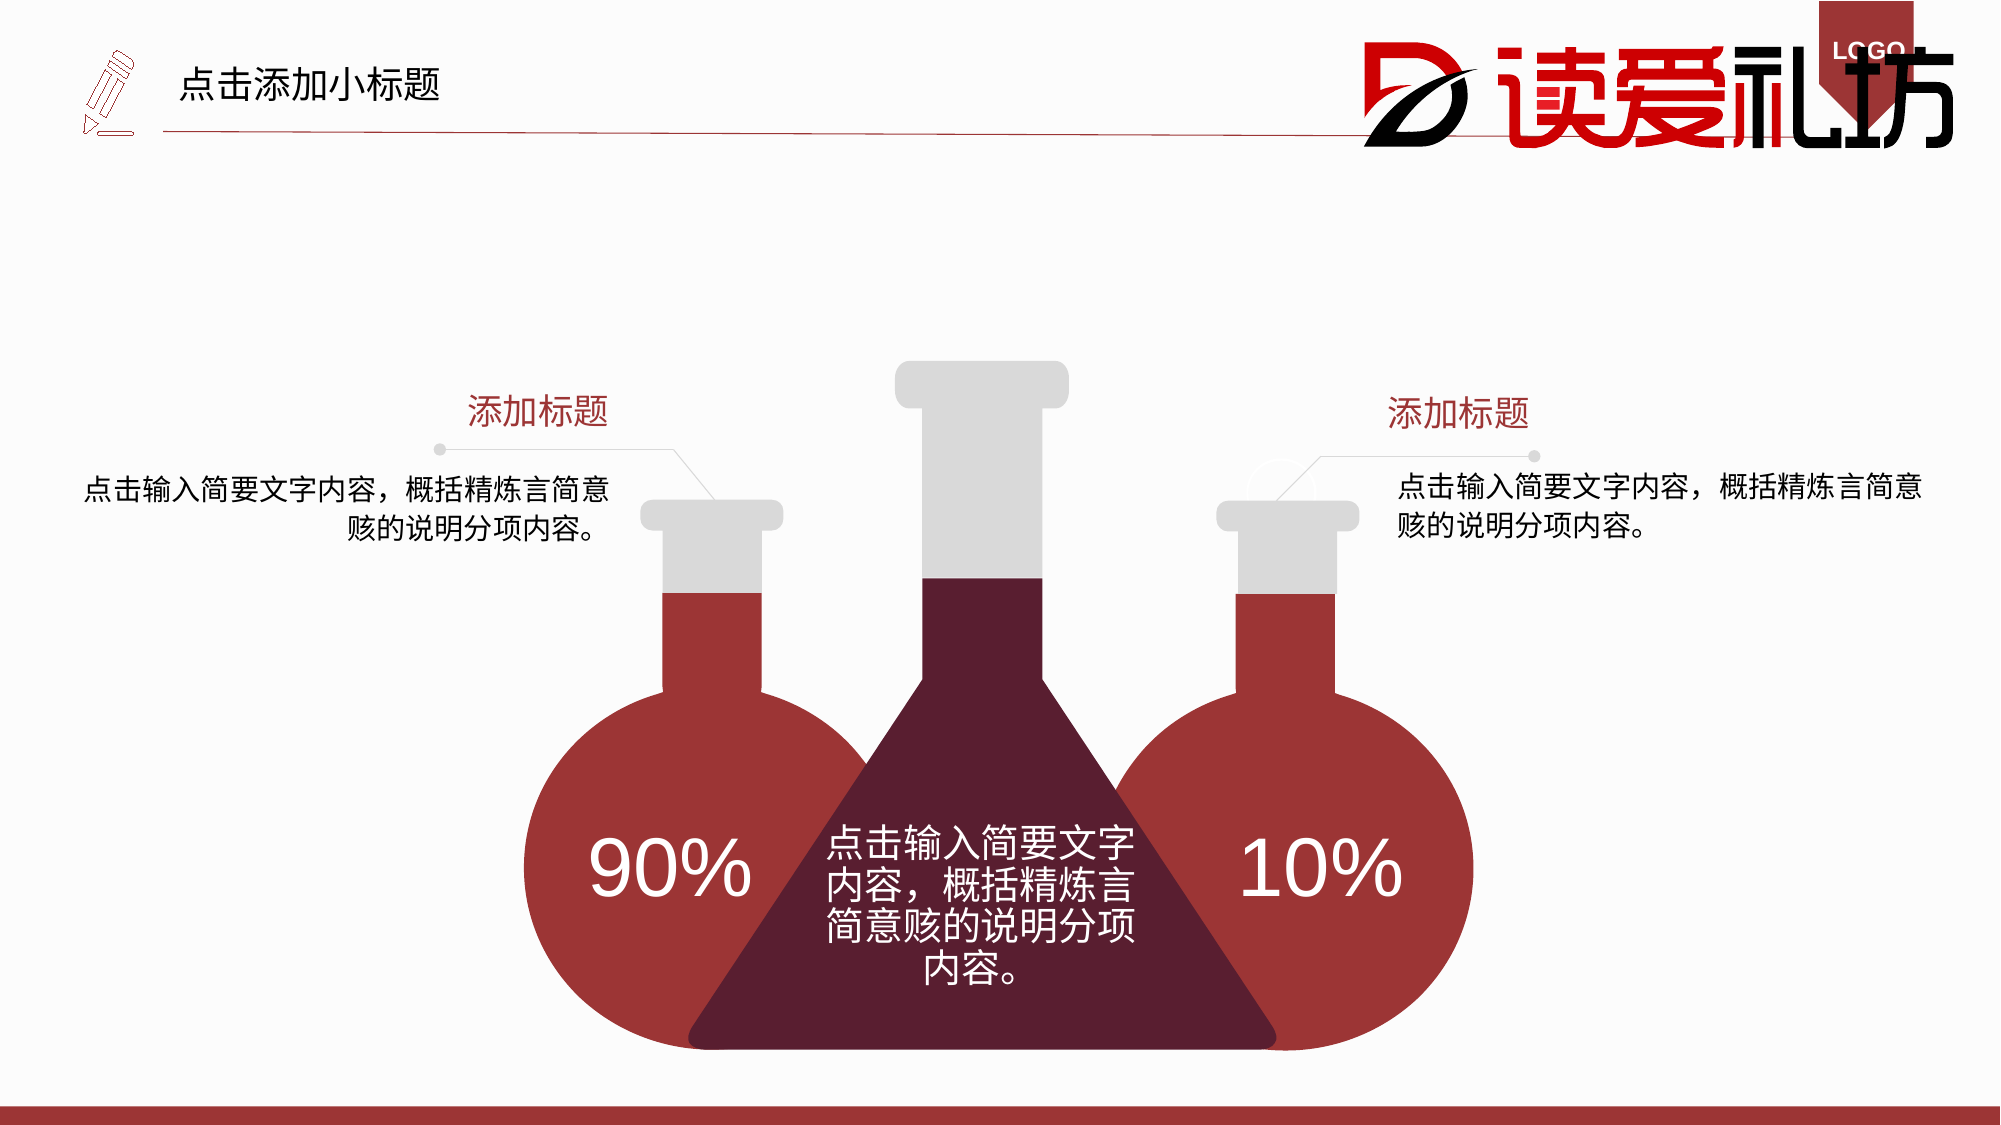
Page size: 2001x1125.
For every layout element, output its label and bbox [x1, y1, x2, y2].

text_box [0, 0, 2000, 1125]
text_box [523, 518, 686, 1050]
text_box [686, 360, 1278, 1050]
text_box [1363, 42, 1954, 149]
text_box [1096, 503, 1474, 1051]
text_box [439, 449, 730, 518]
text_box [1274, 456, 1535, 503]
text_box [163, 131, 1363, 138]
